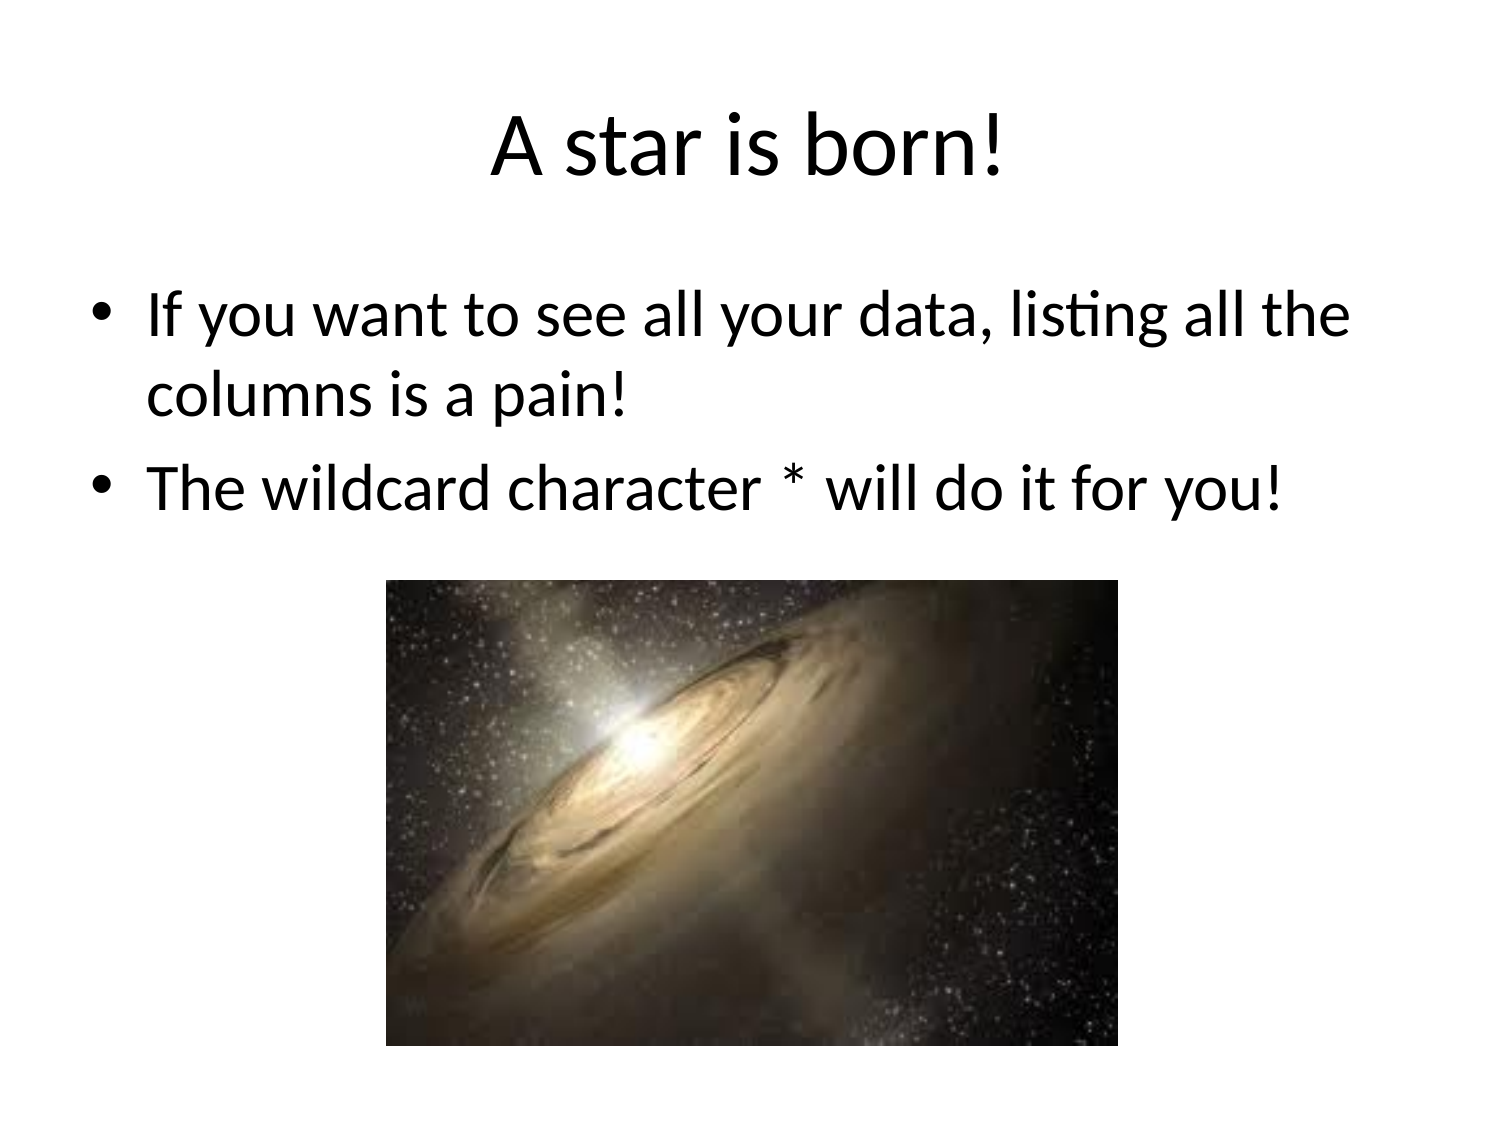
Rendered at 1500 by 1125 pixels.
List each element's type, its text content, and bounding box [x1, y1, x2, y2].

list If you want to see all your data, listing all the columns is a pain! The wildcard character * will do it for you! [75, 262, 1425, 1005]
title A star is born! [75, 45, 1425, 233]
picture [386, 579, 1118, 1046]
